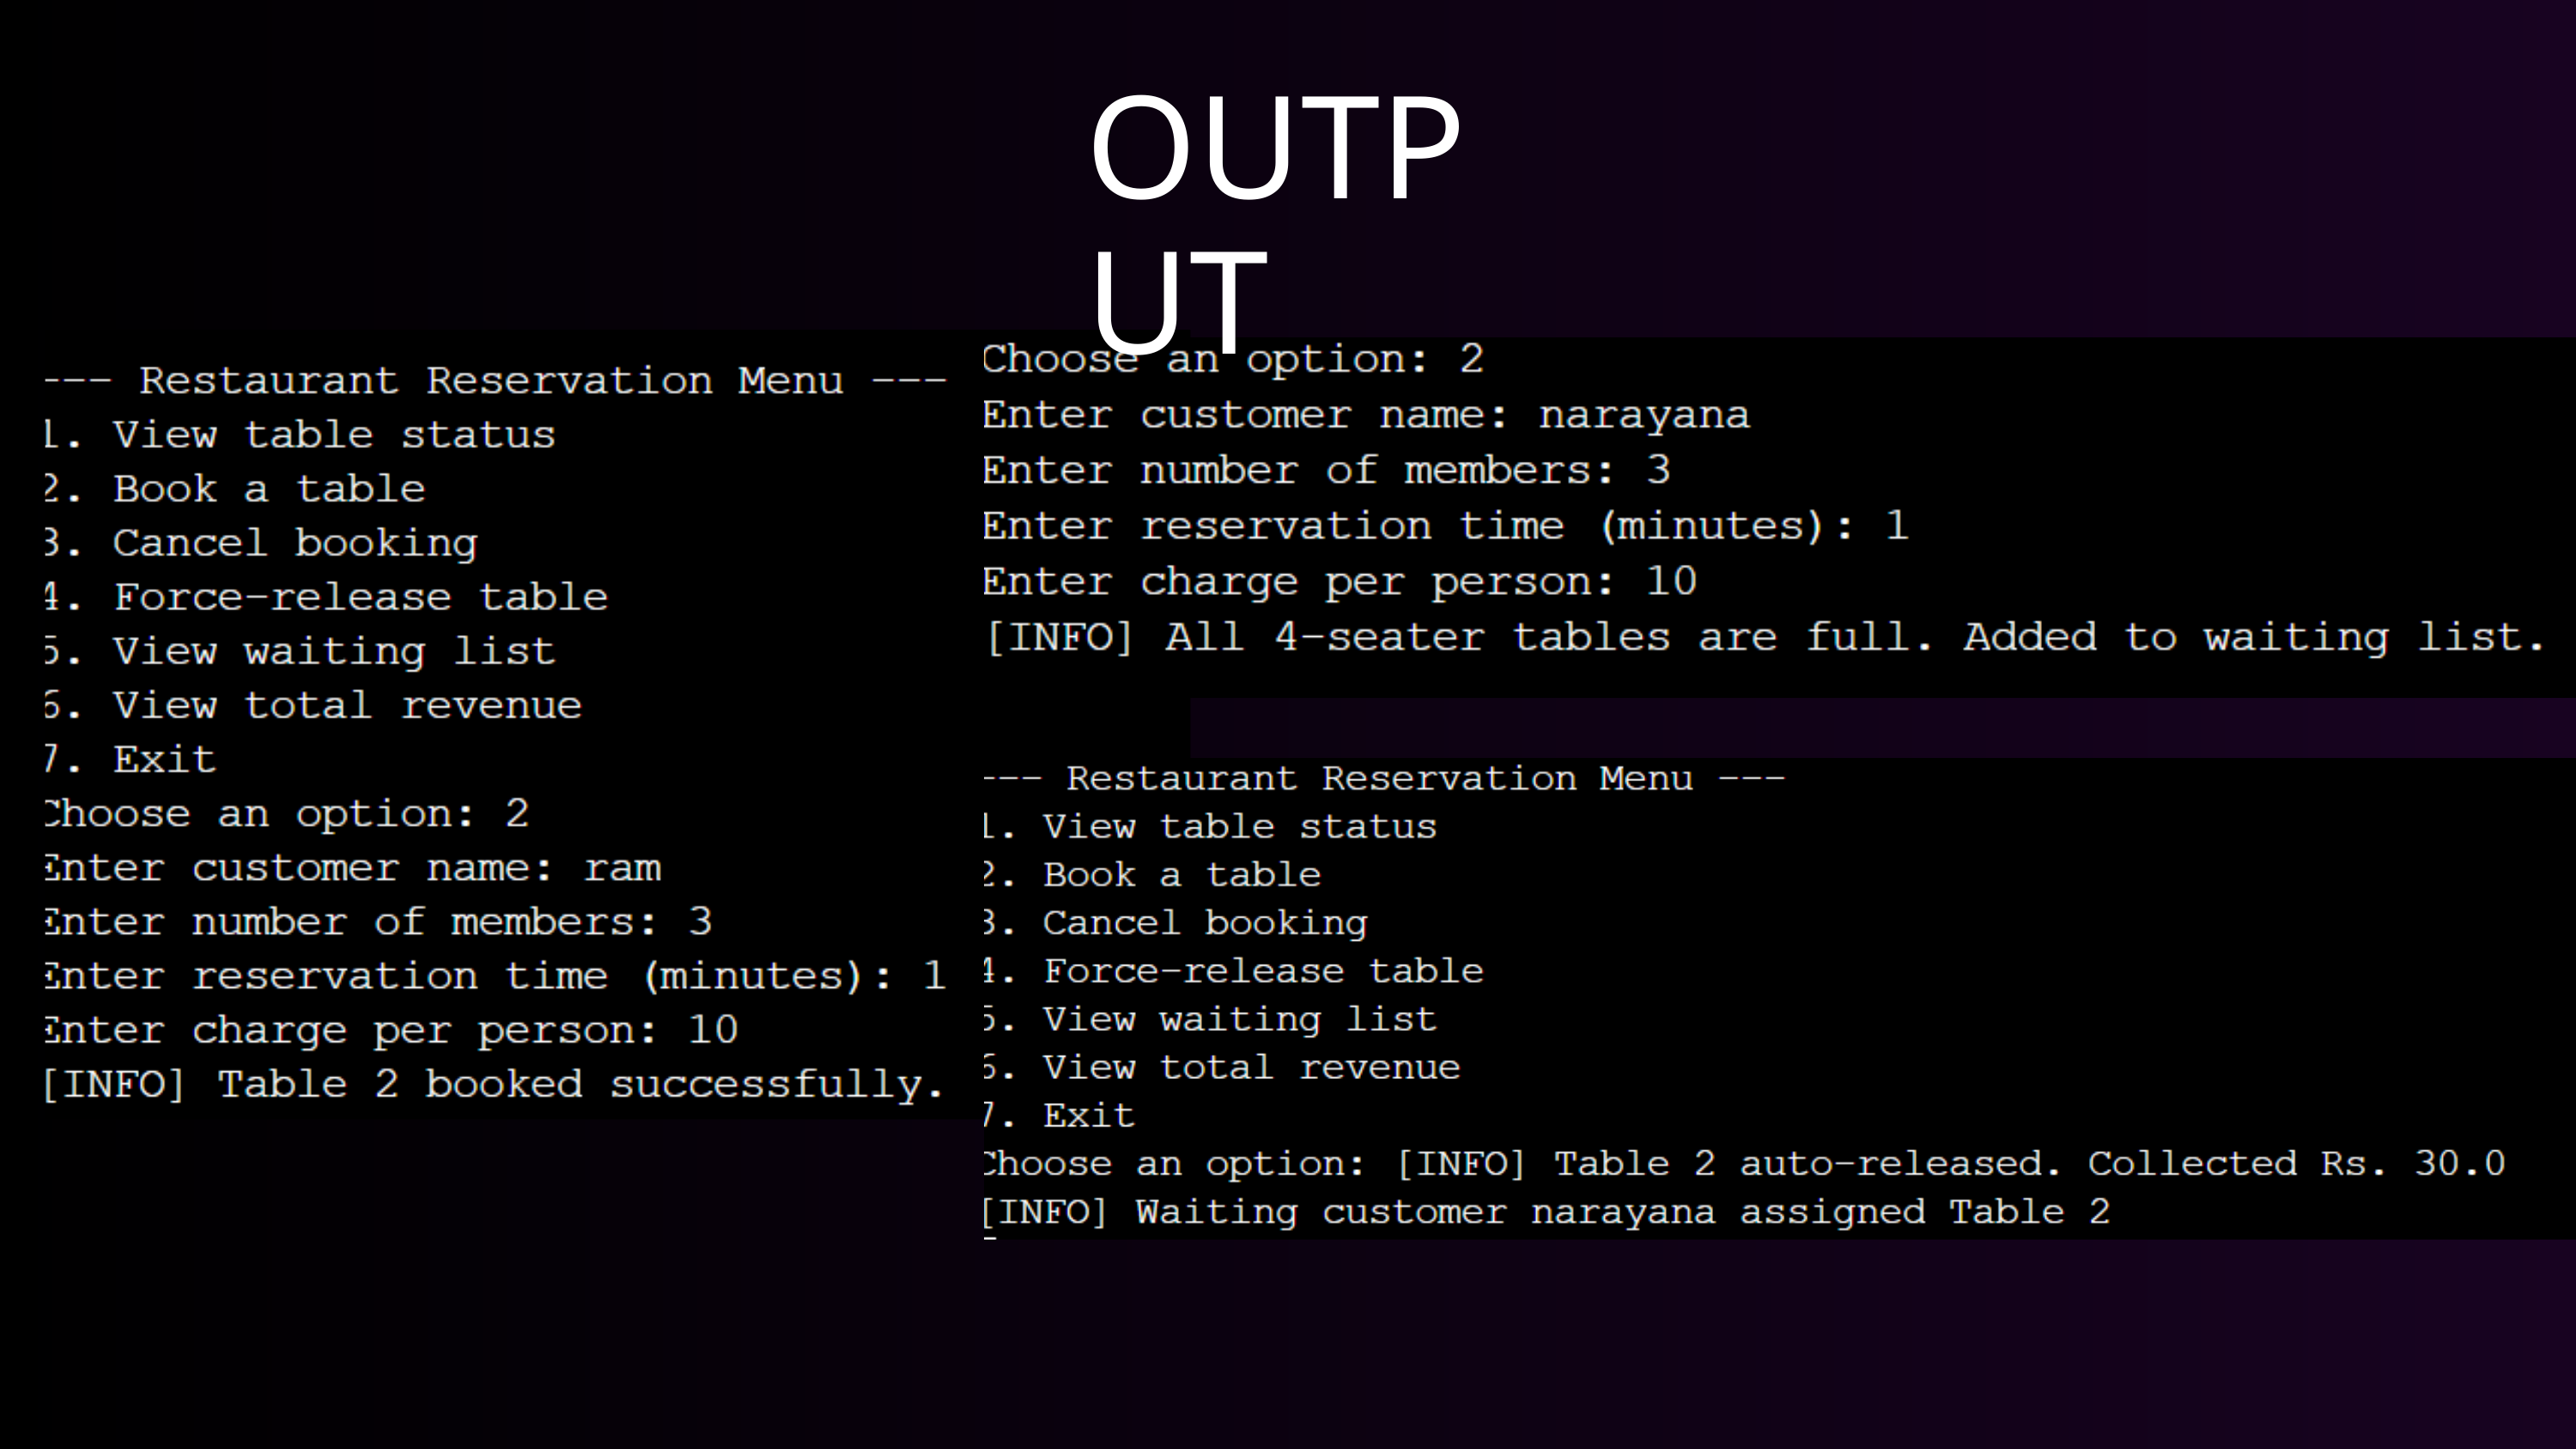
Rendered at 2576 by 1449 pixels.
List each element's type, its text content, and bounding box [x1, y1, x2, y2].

text_box [984, 337, 2576, 698]
text_box OUTPUT [1085, 71, 1491, 383]
text_box [984, 758, 2576, 1240]
text_box [45, 330, 1191, 1119]
